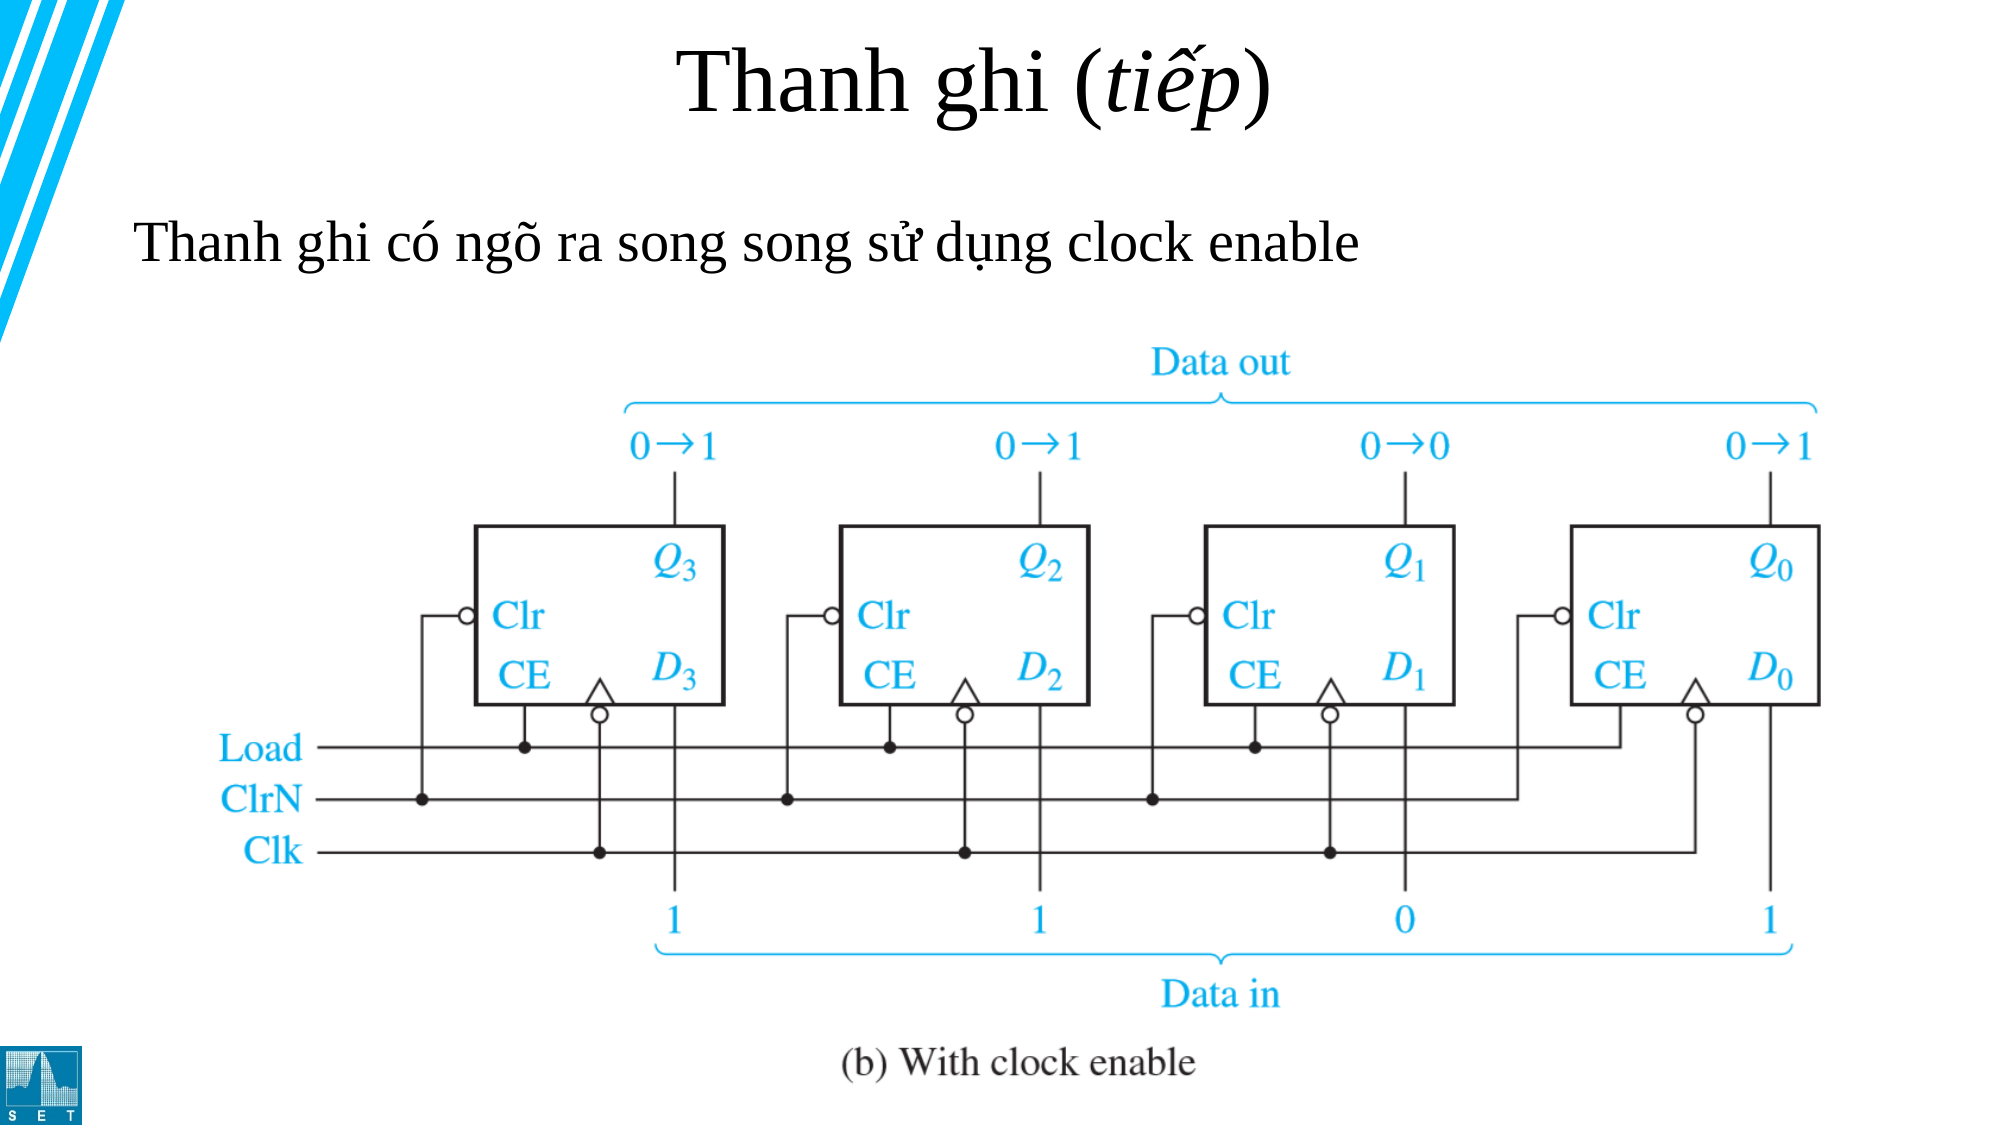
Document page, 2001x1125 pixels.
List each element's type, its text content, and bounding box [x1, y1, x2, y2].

text_box Thanh ghi có ngõ ra song song sử dụng clock enable [118, 181, 2000, 1086]
picture [6, 1051, 78, 1106]
text_box Thanh ghi (tiếp) [661, 25, 1650, 213]
picture [9, 1110, 16, 1121]
picture [204, 327, 1840, 1086]
picture [67, 1110, 74, 1120]
picture [38, 1110, 45, 1121]
